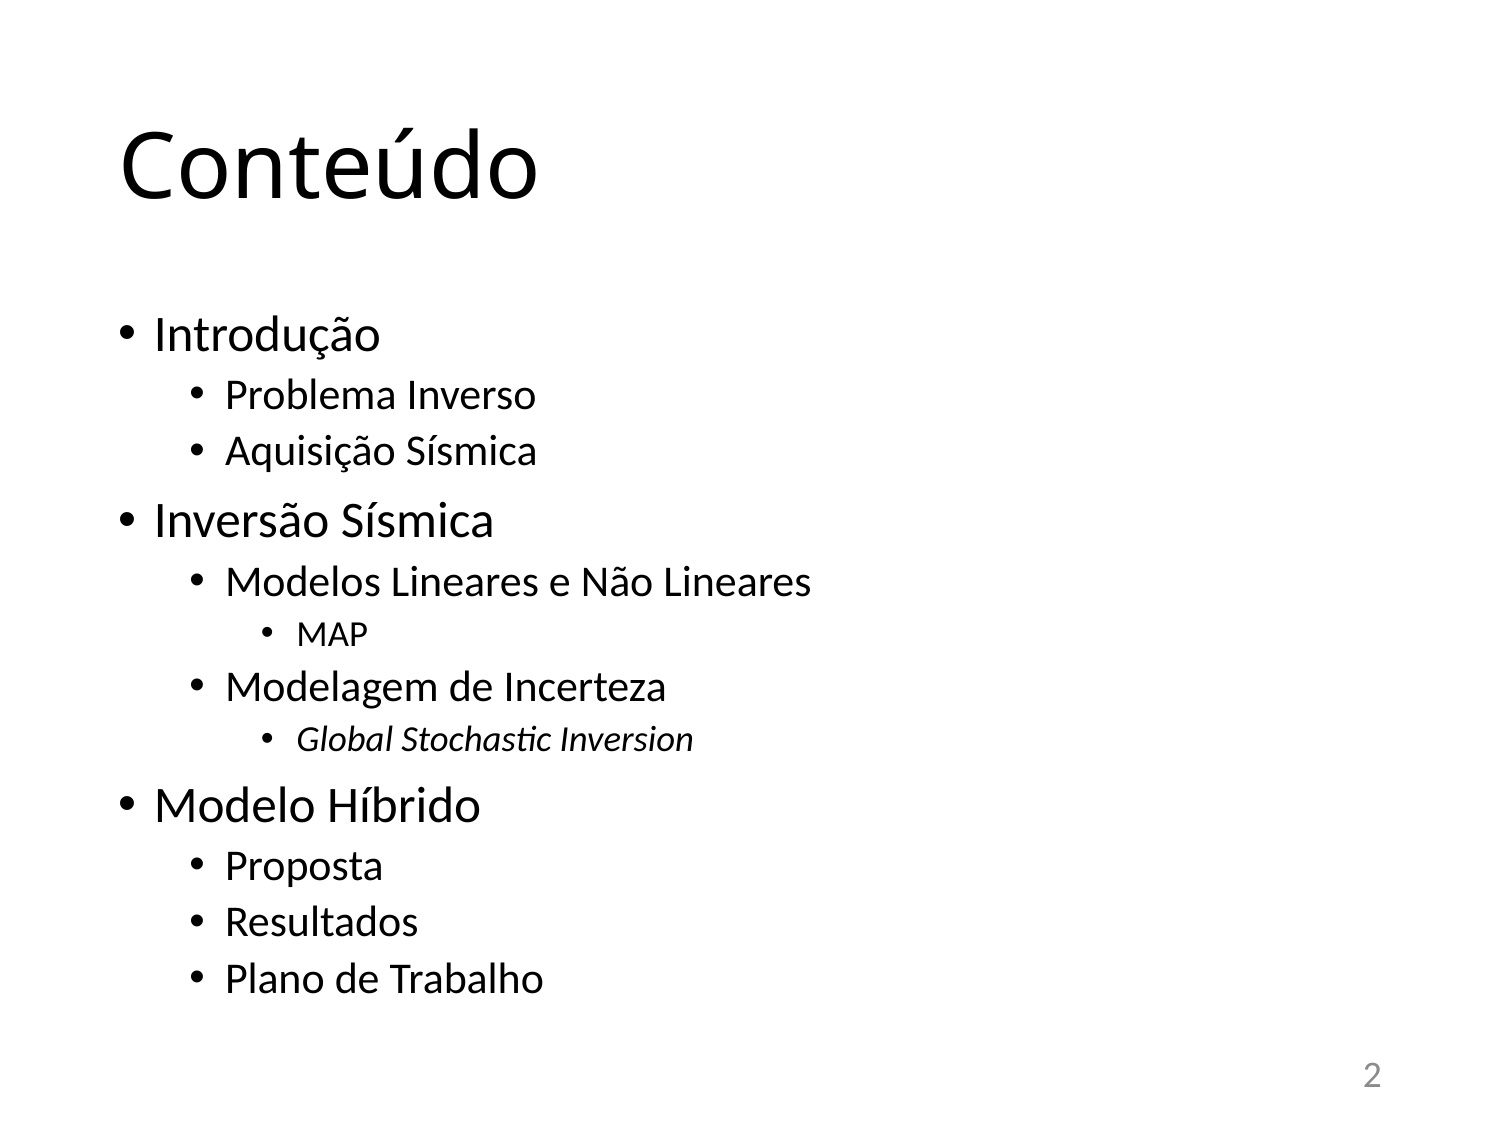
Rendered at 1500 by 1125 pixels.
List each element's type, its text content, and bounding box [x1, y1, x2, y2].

slide_number 2 [1059, 1042, 1397, 1103]
title Conteúdo [103, 59, 1397, 278]
list Introdução Problema Inverso Aquisição Sísmica Inversão Sísmica Modelos Lineares e Não Lineares MAP Modelagem de Incerteza Global Stochastic Inversion Modelo Híbrido Proposta Resultados Plano de Trabalho [103, 299, 1397, 1014]
